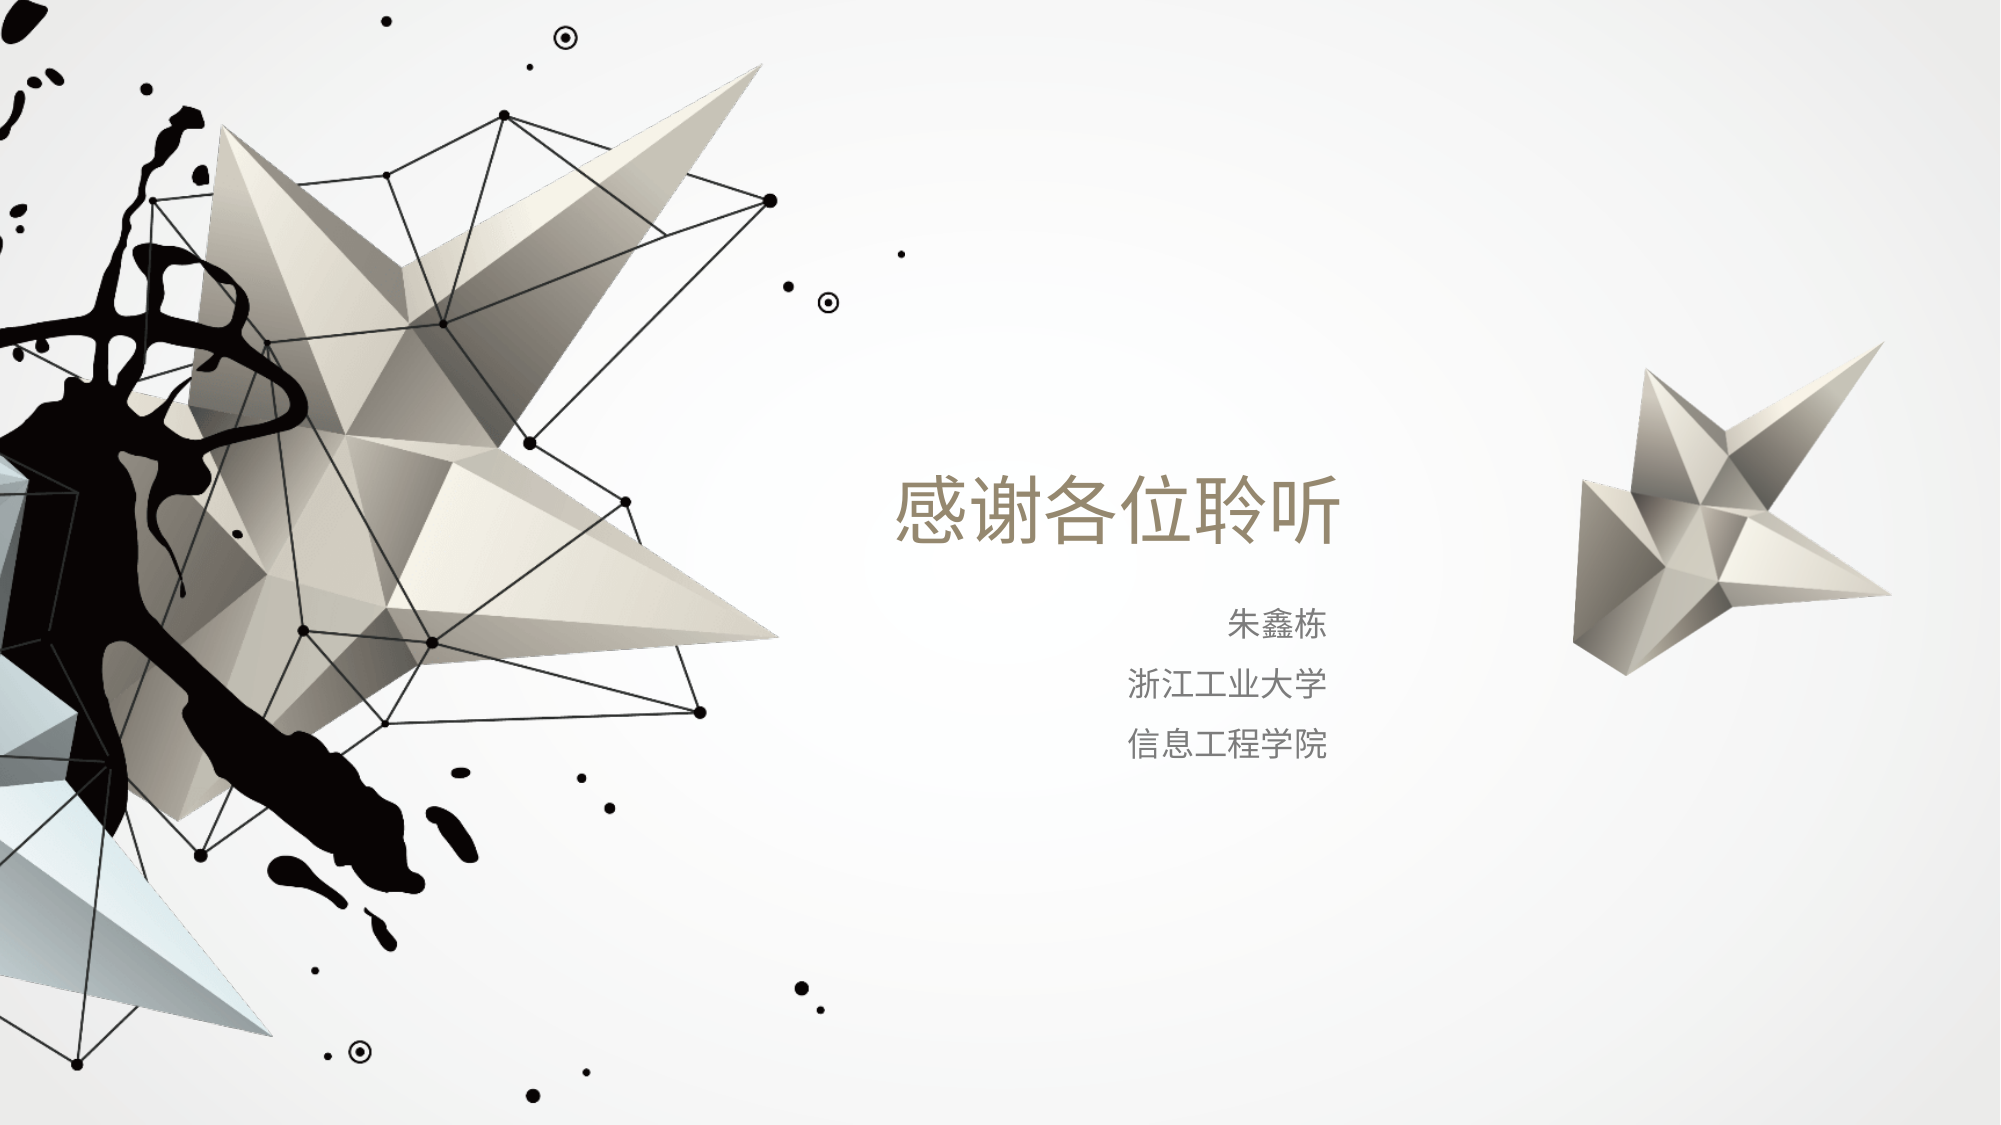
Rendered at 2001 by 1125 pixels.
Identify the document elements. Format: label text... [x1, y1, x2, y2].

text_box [1573, 341, 1892, 676]
picture [0, 0, 2001, 1125]
text_box 感谢各位聆听 [905, 456, 1359, 562]
text_box 朱鑫栋 浙江工业大学 信息工程学院 [905, 575, 1343, 771]
